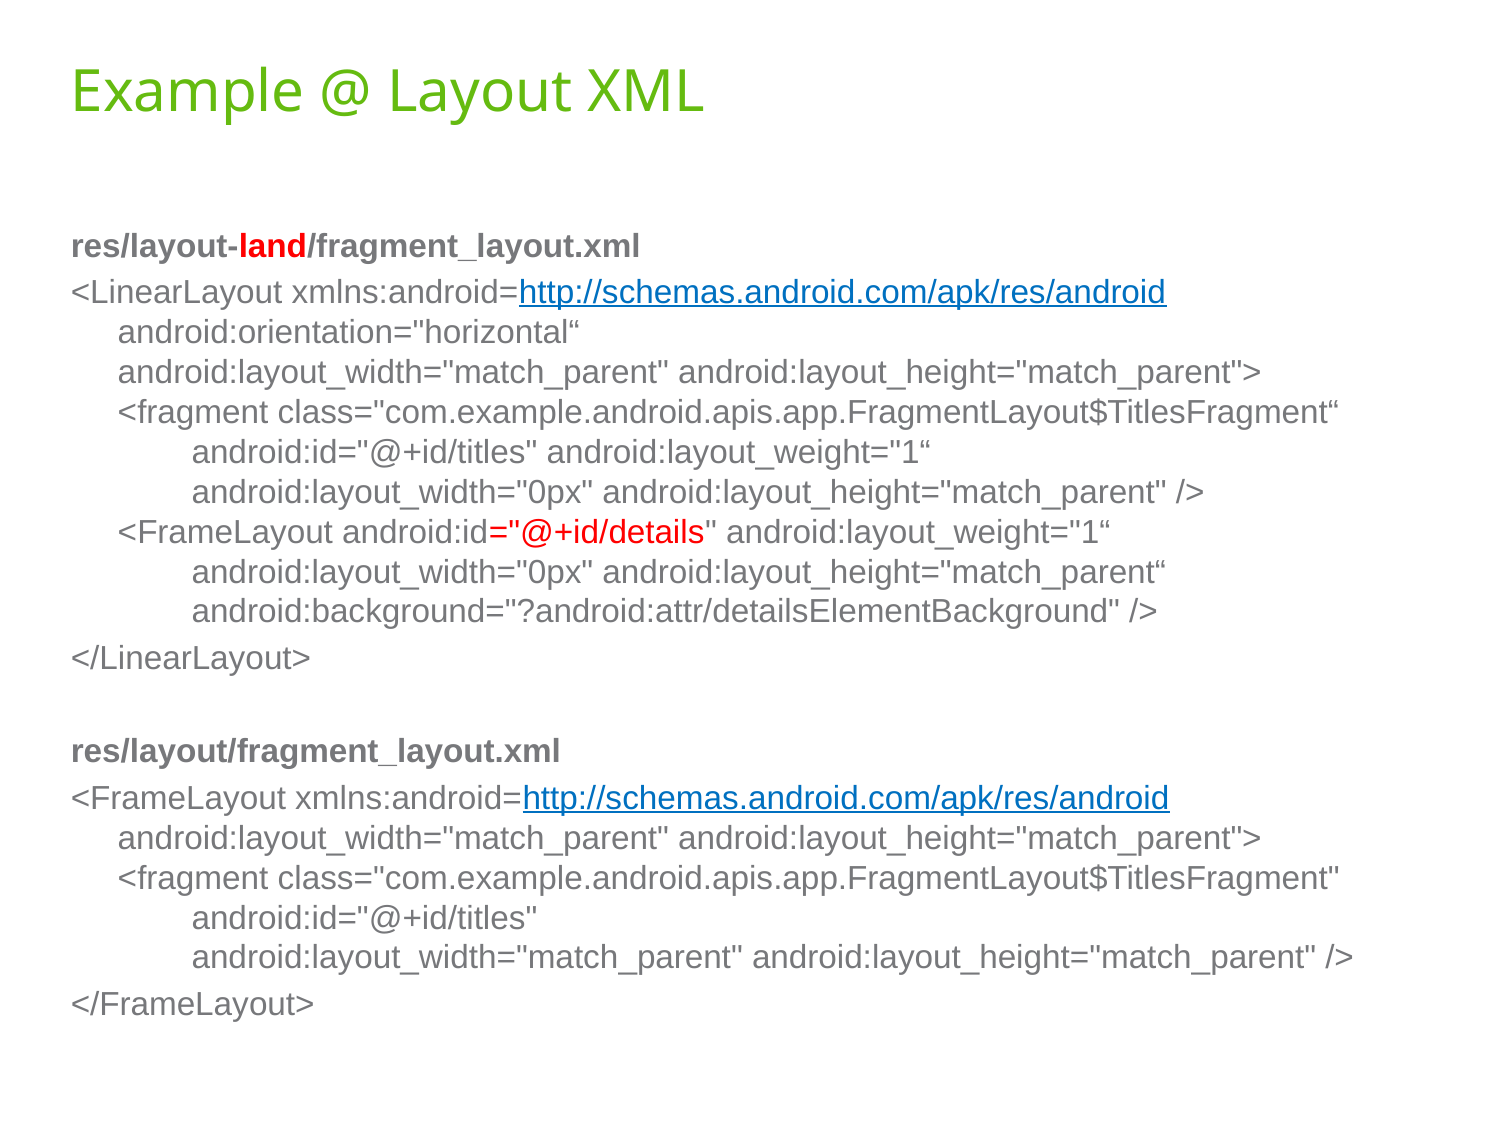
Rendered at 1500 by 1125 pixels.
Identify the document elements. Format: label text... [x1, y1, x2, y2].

title Example @ Layout XML [70, 52, 1430, 130]
list res/layout-land/fragment_layout.xml <LinearLayout xmlns:android=http://schemas.android.com/apk/res/android android:orientation="horizontal“ android:layout_width="match_parent" android:layout_height="match_parent"> <fragment class="com.example.android.apis.app.FragmentLayout$TitlesFragment“ android:id="@+id/titles" android:layout_weight="1“ android:layout_width="0px" android:layout_height="match_parent" /> <FrameLayout android:id="@+id/details" android:layout_weight="1“ android:layout_width="0px" android:layout_height="match_parent“ android:background="?android:attr/detailsElementBackground" /> </LinearLayout> res/layout/fragment_layout.xml <FrameLayout xmlns:android=http://schemas.android.com/apk/res/android android:layout_width="match_parent" android:layout_height="match_parent"> <fragment class="com.example.android.apis.app.FragmentLayout$TitlesFragment" android:id="@+id/titles" android:layout_width="match_parent" android:layout_height="match_parent" /> </FrameLayout> [70, 130, 1430, 1012]
